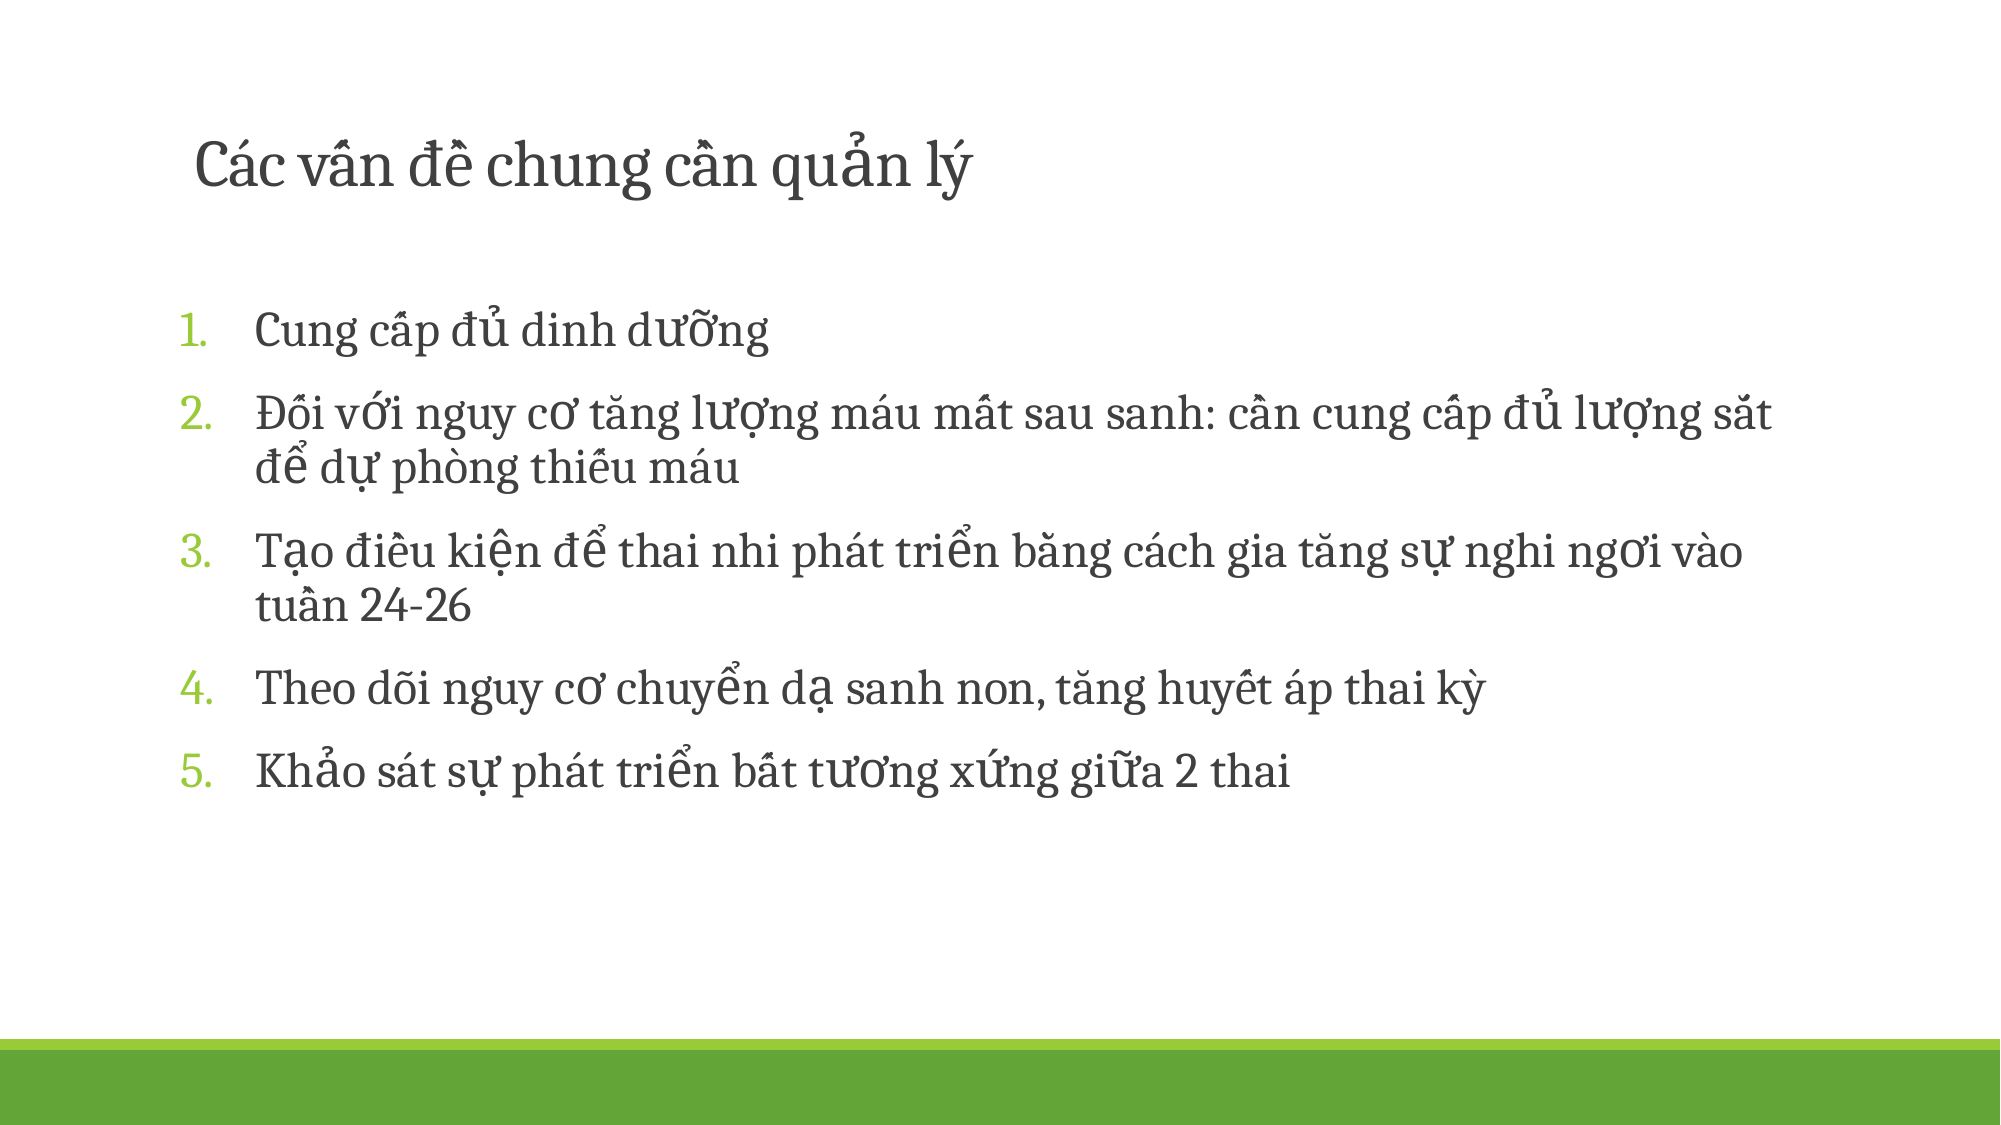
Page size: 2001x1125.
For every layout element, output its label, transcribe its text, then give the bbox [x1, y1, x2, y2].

list Cung cấp đủ dinh dưỡng Đối với nguy cơ tăng lượng máu mất sau sanh: cần cung cấp đủ lượng sắt để dự phòng thiếu máu Tạo điều kiện để thai nhi phát triển bằng cách gia tăng sự nghi ngơi vào tuần 24-26 Theo dõi nguy cơ chuyển dạ sanh non, tăng huyết áp thai kỳ Khảo sát sự phát triển bất tương xứng giữa 2 thai [180, 296, 1830, 963]
title Các vấn đề chung cần quản lý [180, 47, 1830, 285]
